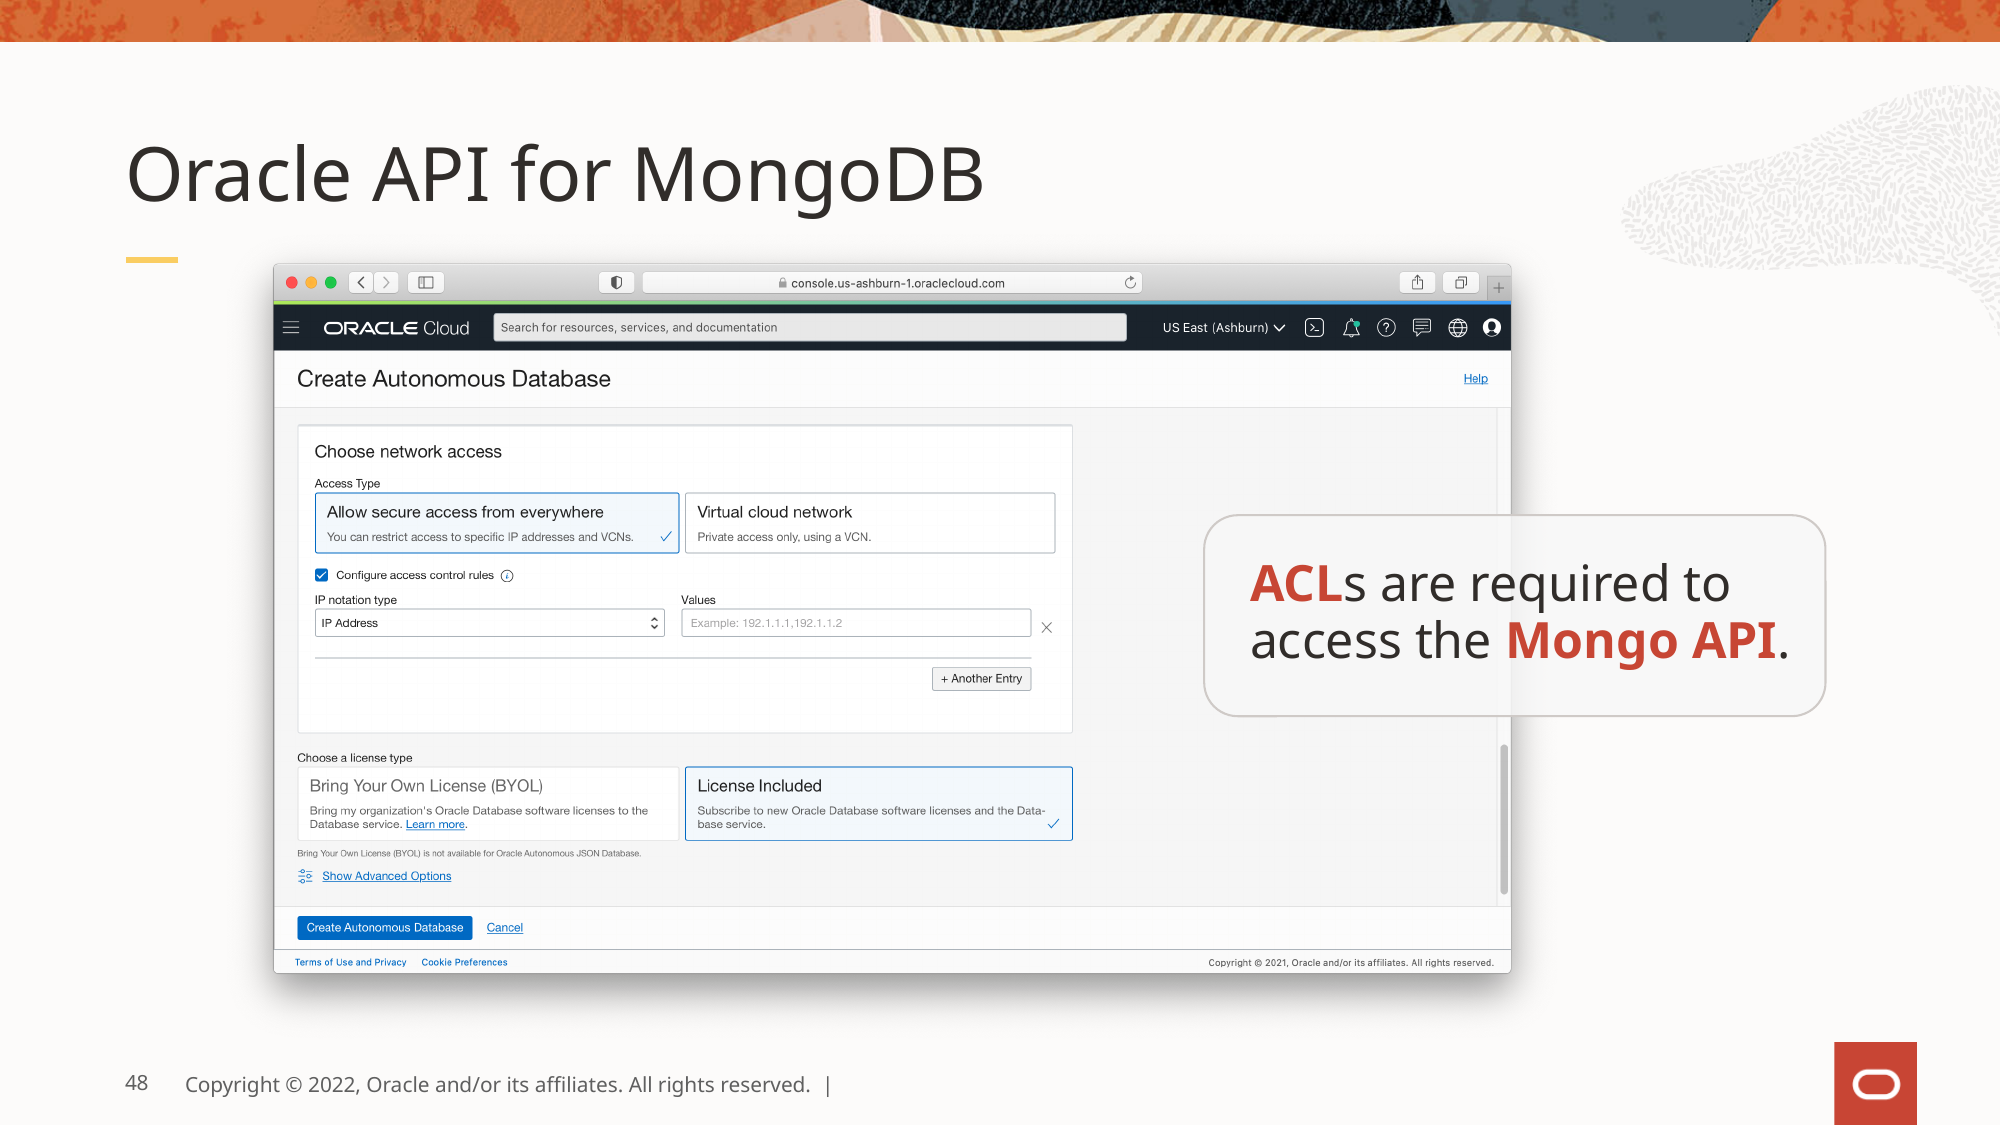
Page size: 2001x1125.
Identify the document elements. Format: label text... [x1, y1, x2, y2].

picture [0, 0, 2000, 42]
picture [219, 227, 1565, 1045]
title Oracle API for MongoDB [125, 83, 1876, 219]
text_box [1565, 695, 1825, 718]
text_box [1565, 514, 1827, 689]
slide_number 48 [125, 1053, 185, 1114]
list ACLs are required to access the Mongo API. [1565, 555, 1826, 695]
footer Copyright © 2022, Oracle and/or its affiliates. All rights reserved. | [185, 1053, 1128, 1114]
